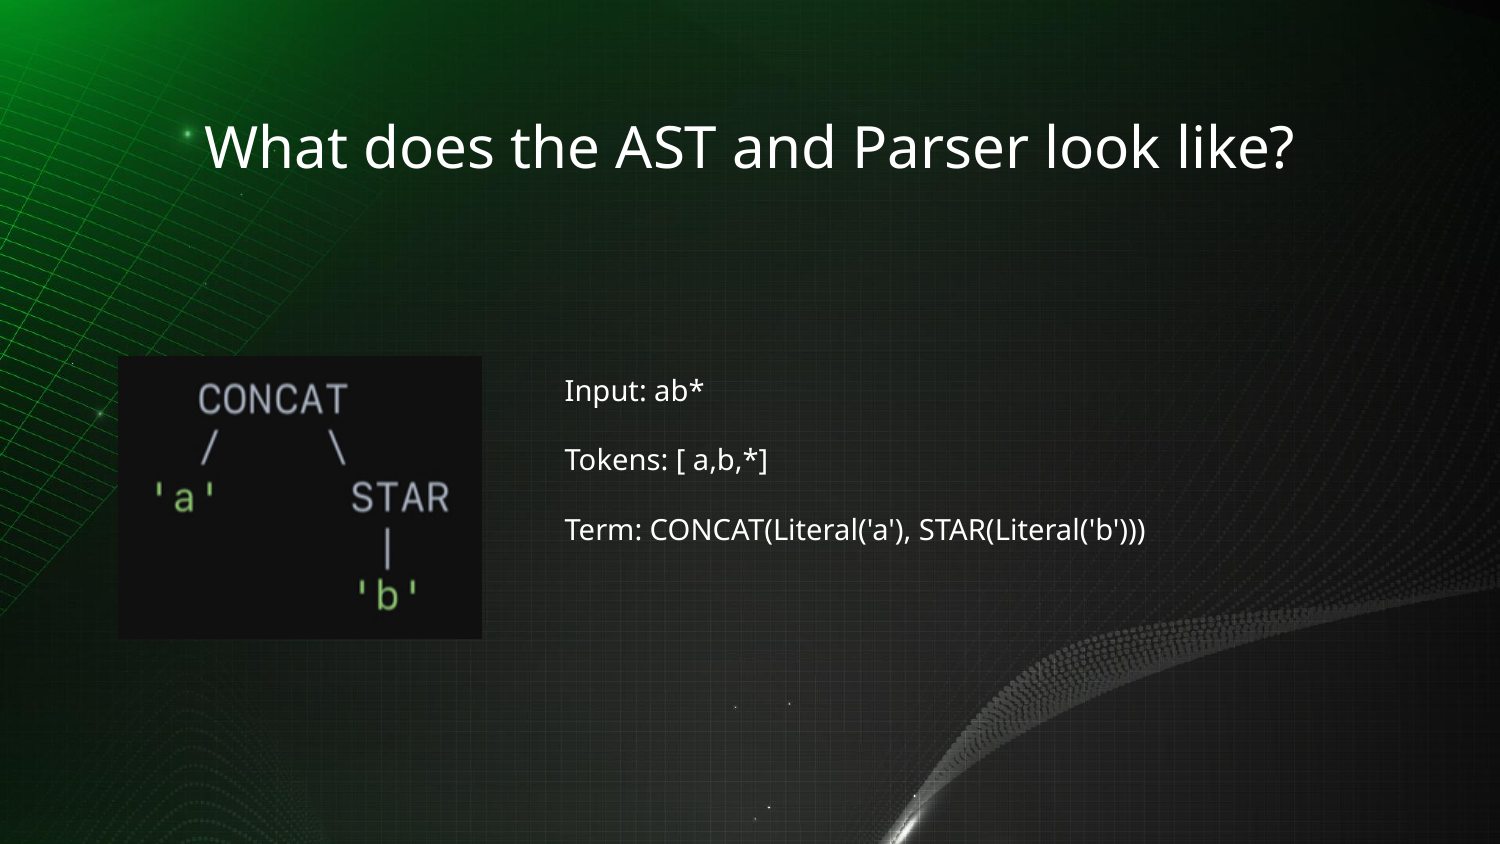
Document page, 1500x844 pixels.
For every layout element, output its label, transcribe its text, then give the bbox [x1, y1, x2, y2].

title What does the AST and Parser look like? [118, 90, 1382, 208]
text_box Input: ab* Tokens: [ a,b,*] Term: CONCAT(Literal('a'), STAR(Literal('b'))) [549, 356, 1500, 562]
picture [0, 0, 1500, 844]
